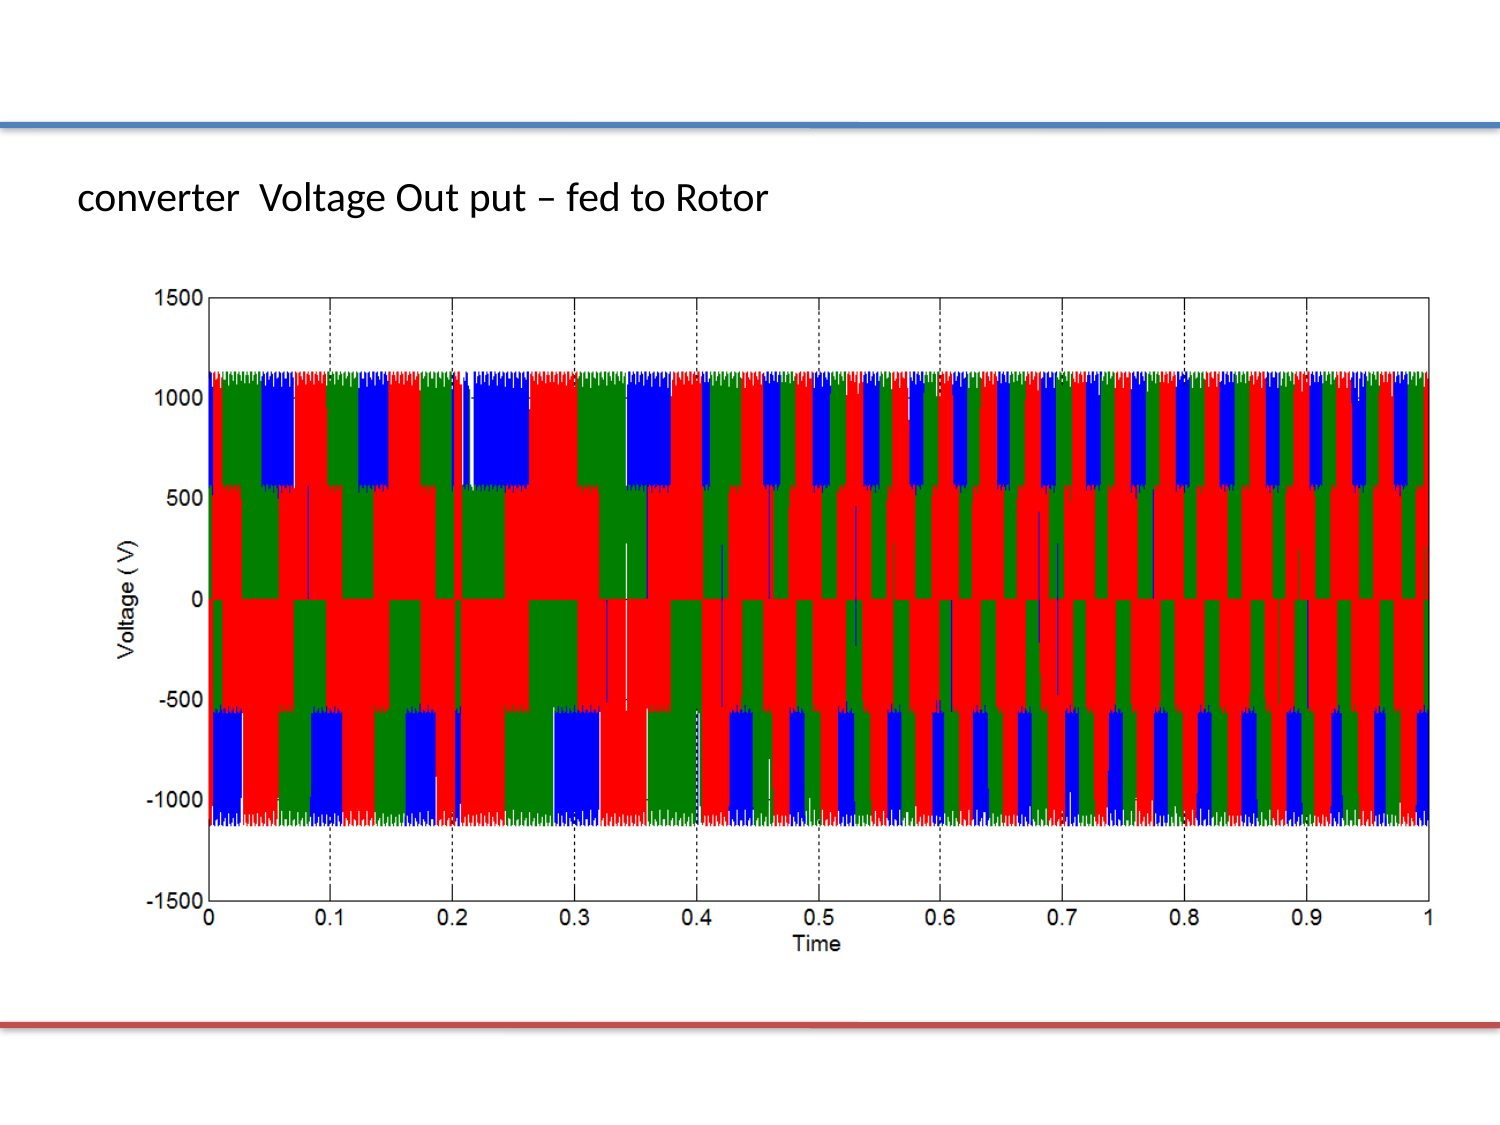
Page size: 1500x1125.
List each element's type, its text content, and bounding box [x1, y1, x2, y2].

picture [99, 262, 1463, 963]
text_box converter Voltage Out put – fed to Rotor [62, 162, 988, 228]
